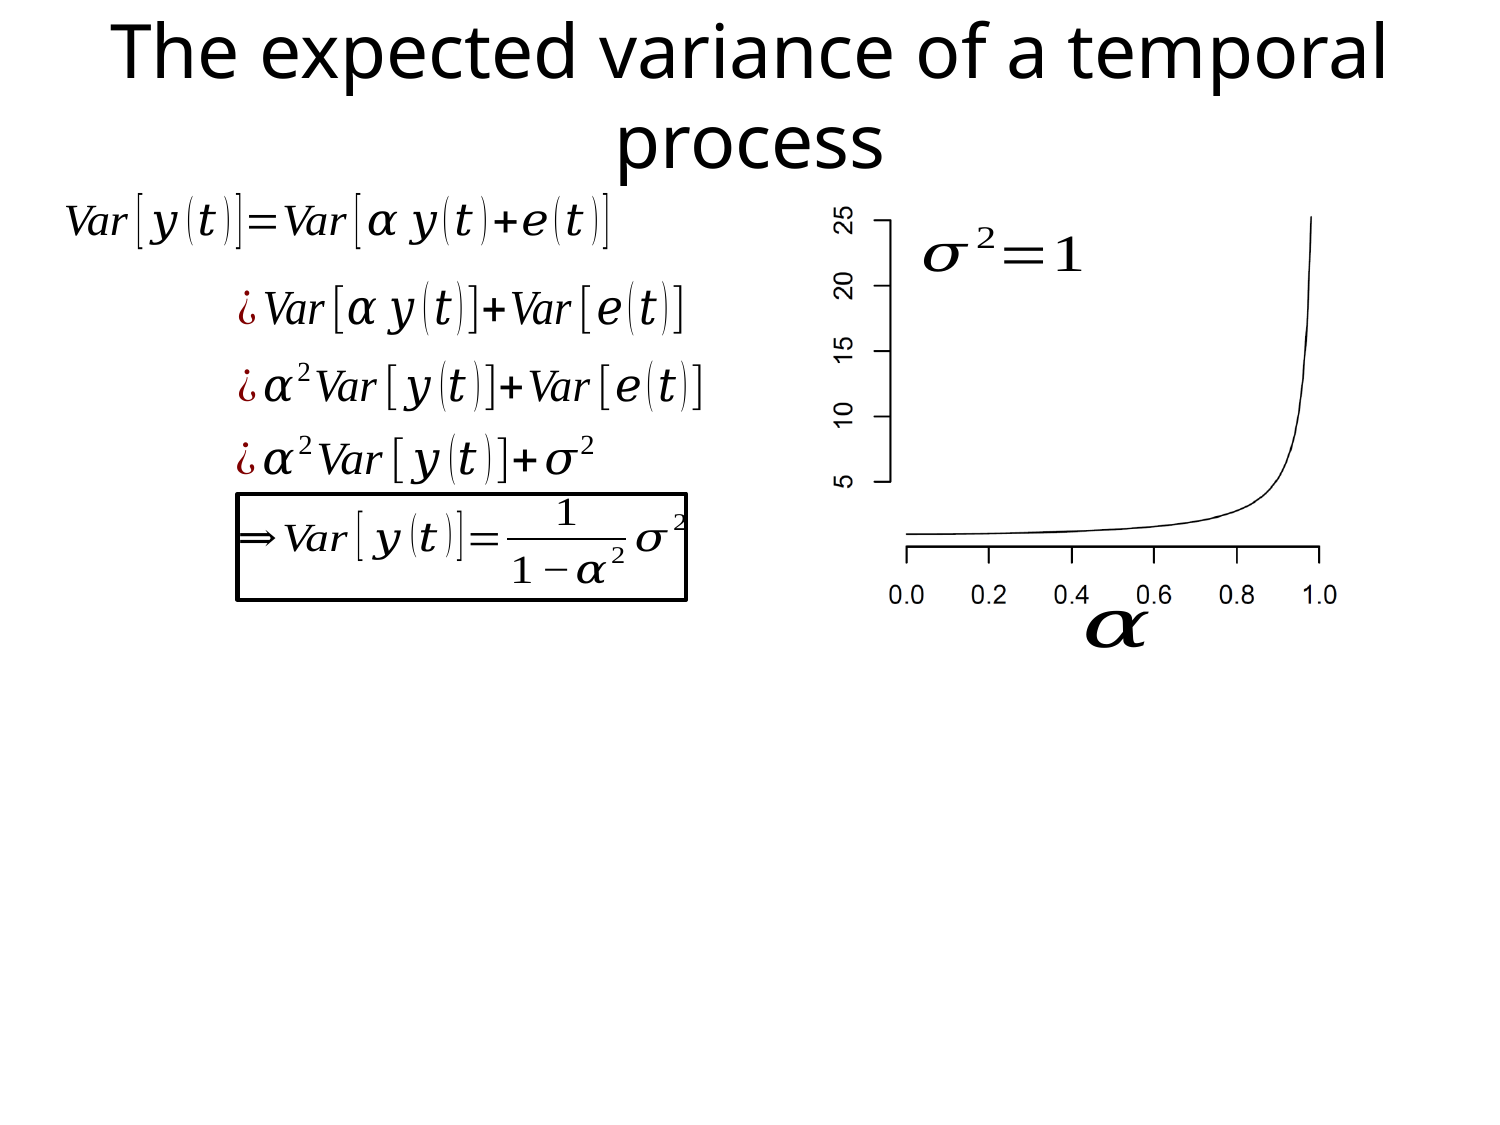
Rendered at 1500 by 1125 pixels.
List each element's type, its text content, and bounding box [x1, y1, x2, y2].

text_box [235, 492, 688, 602]
picture [814, 181, 1351, 619]
title The expected variance of a temporal process [50, 0, 1450, 188]
